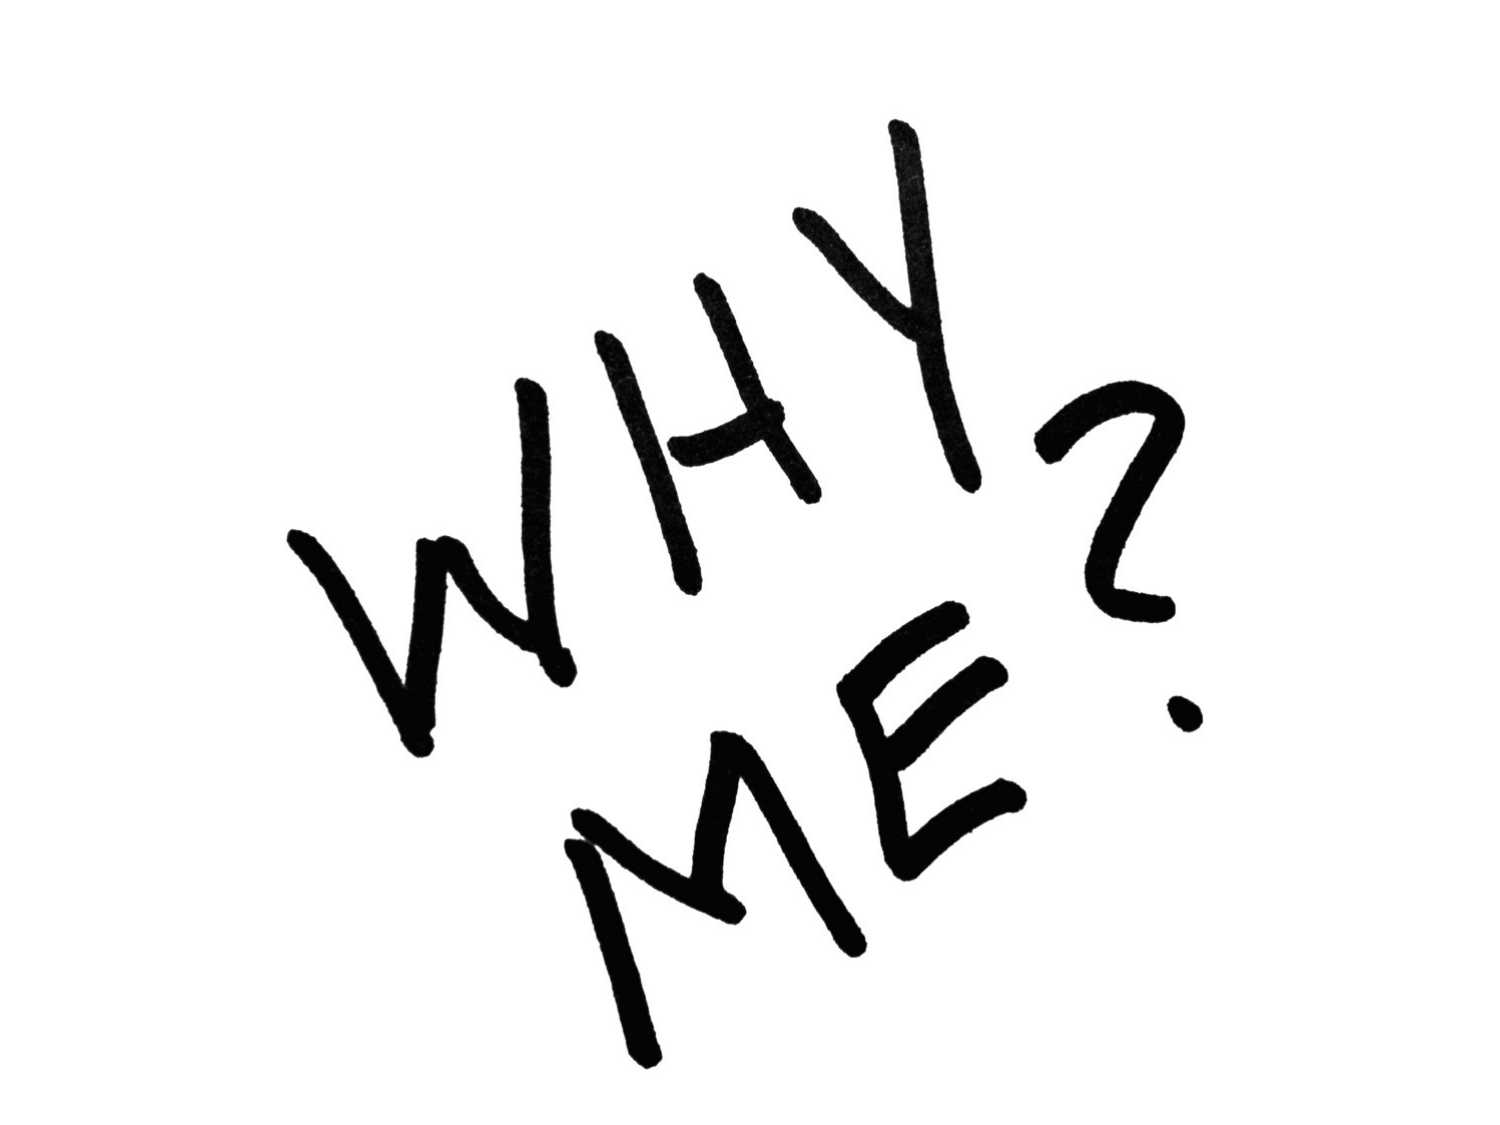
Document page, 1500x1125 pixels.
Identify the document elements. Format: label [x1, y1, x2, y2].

picture [187, 0, 1313, 1125]
